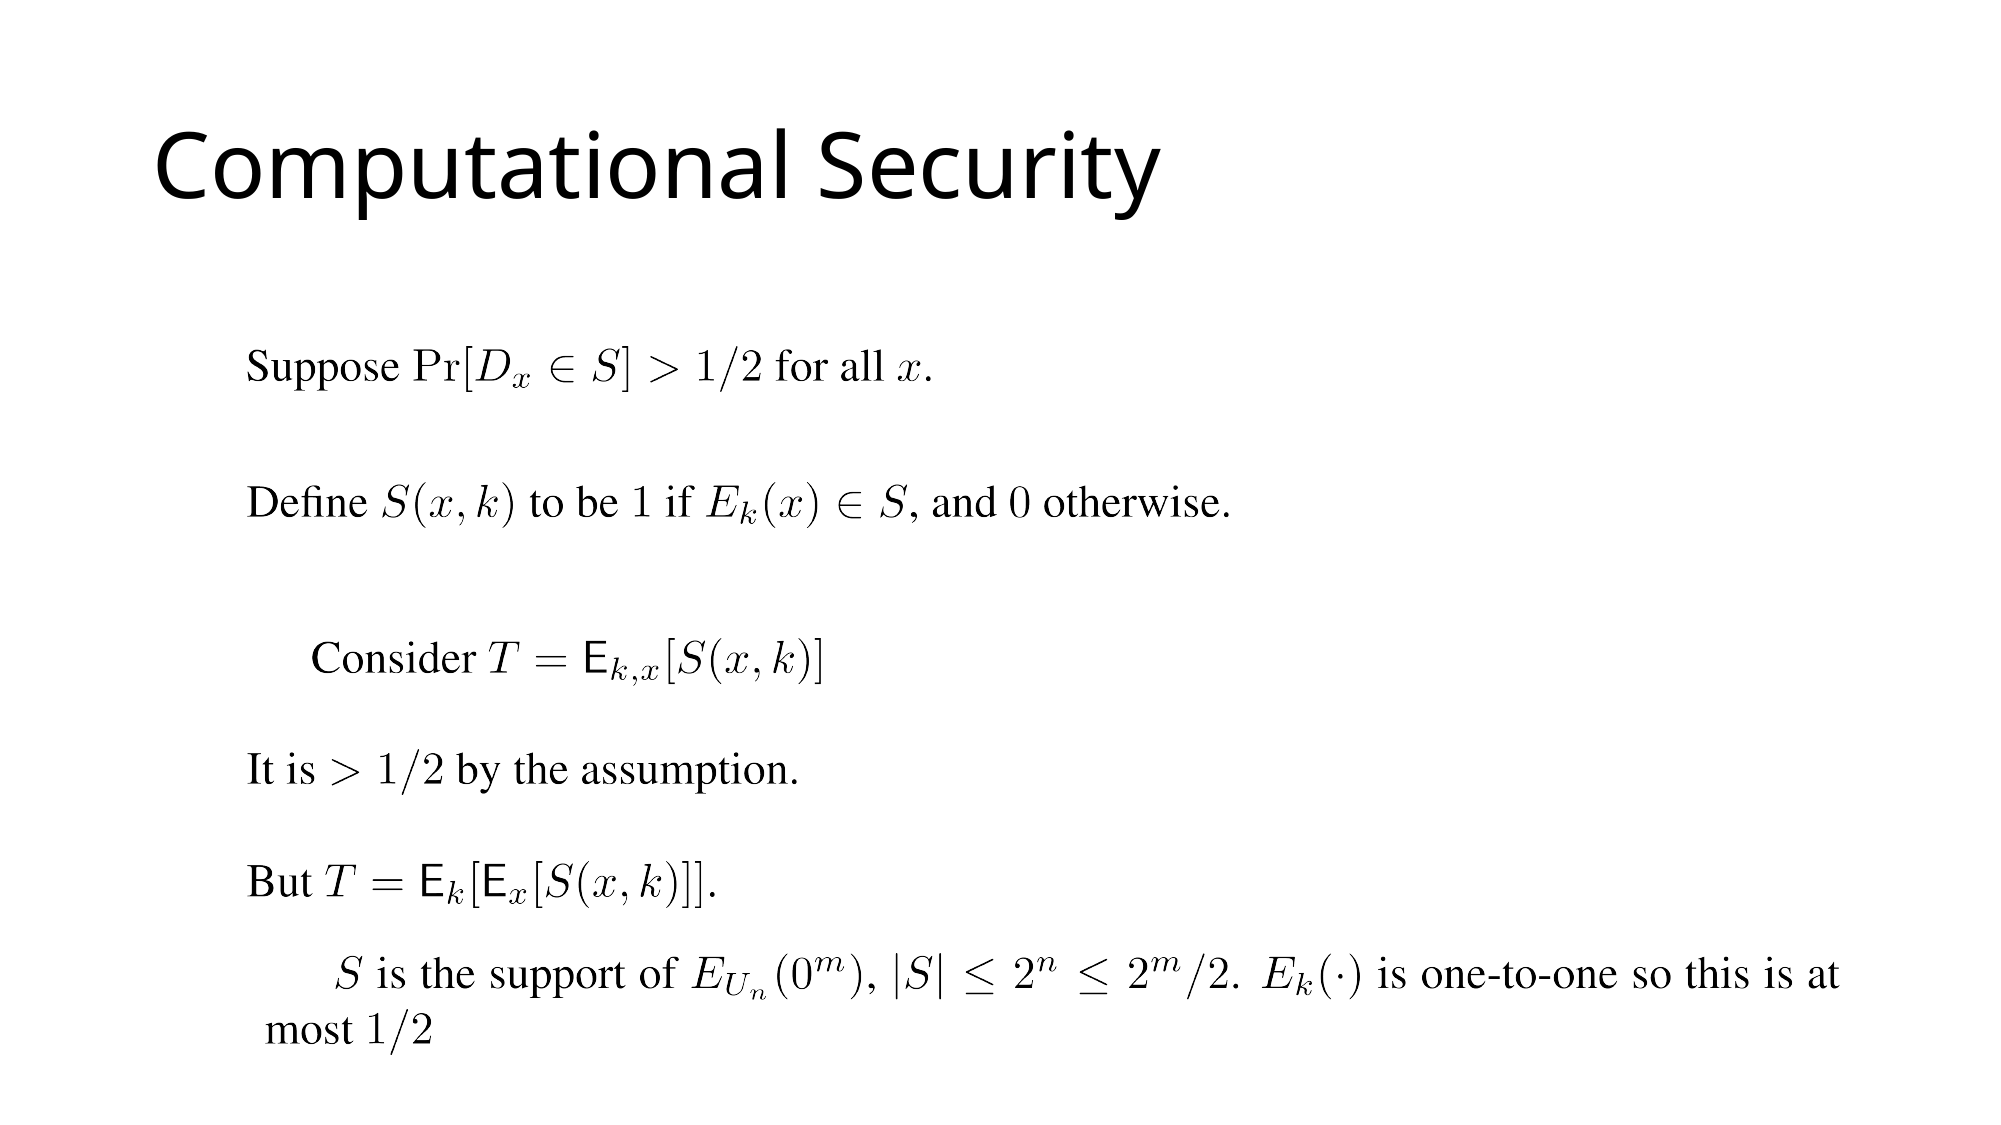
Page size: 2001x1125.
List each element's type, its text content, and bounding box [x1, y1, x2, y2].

picture [247, 346, 931, 392]
picture [265, 953, 1840, 1055]
picture [312, 638, 821, 686]
picture [247, 861, 715, 908]
picture [247, 482, 1229, 528]
title Computational Security [137, 59, 1863, 278]
picture [247, 749, 797, 795]
